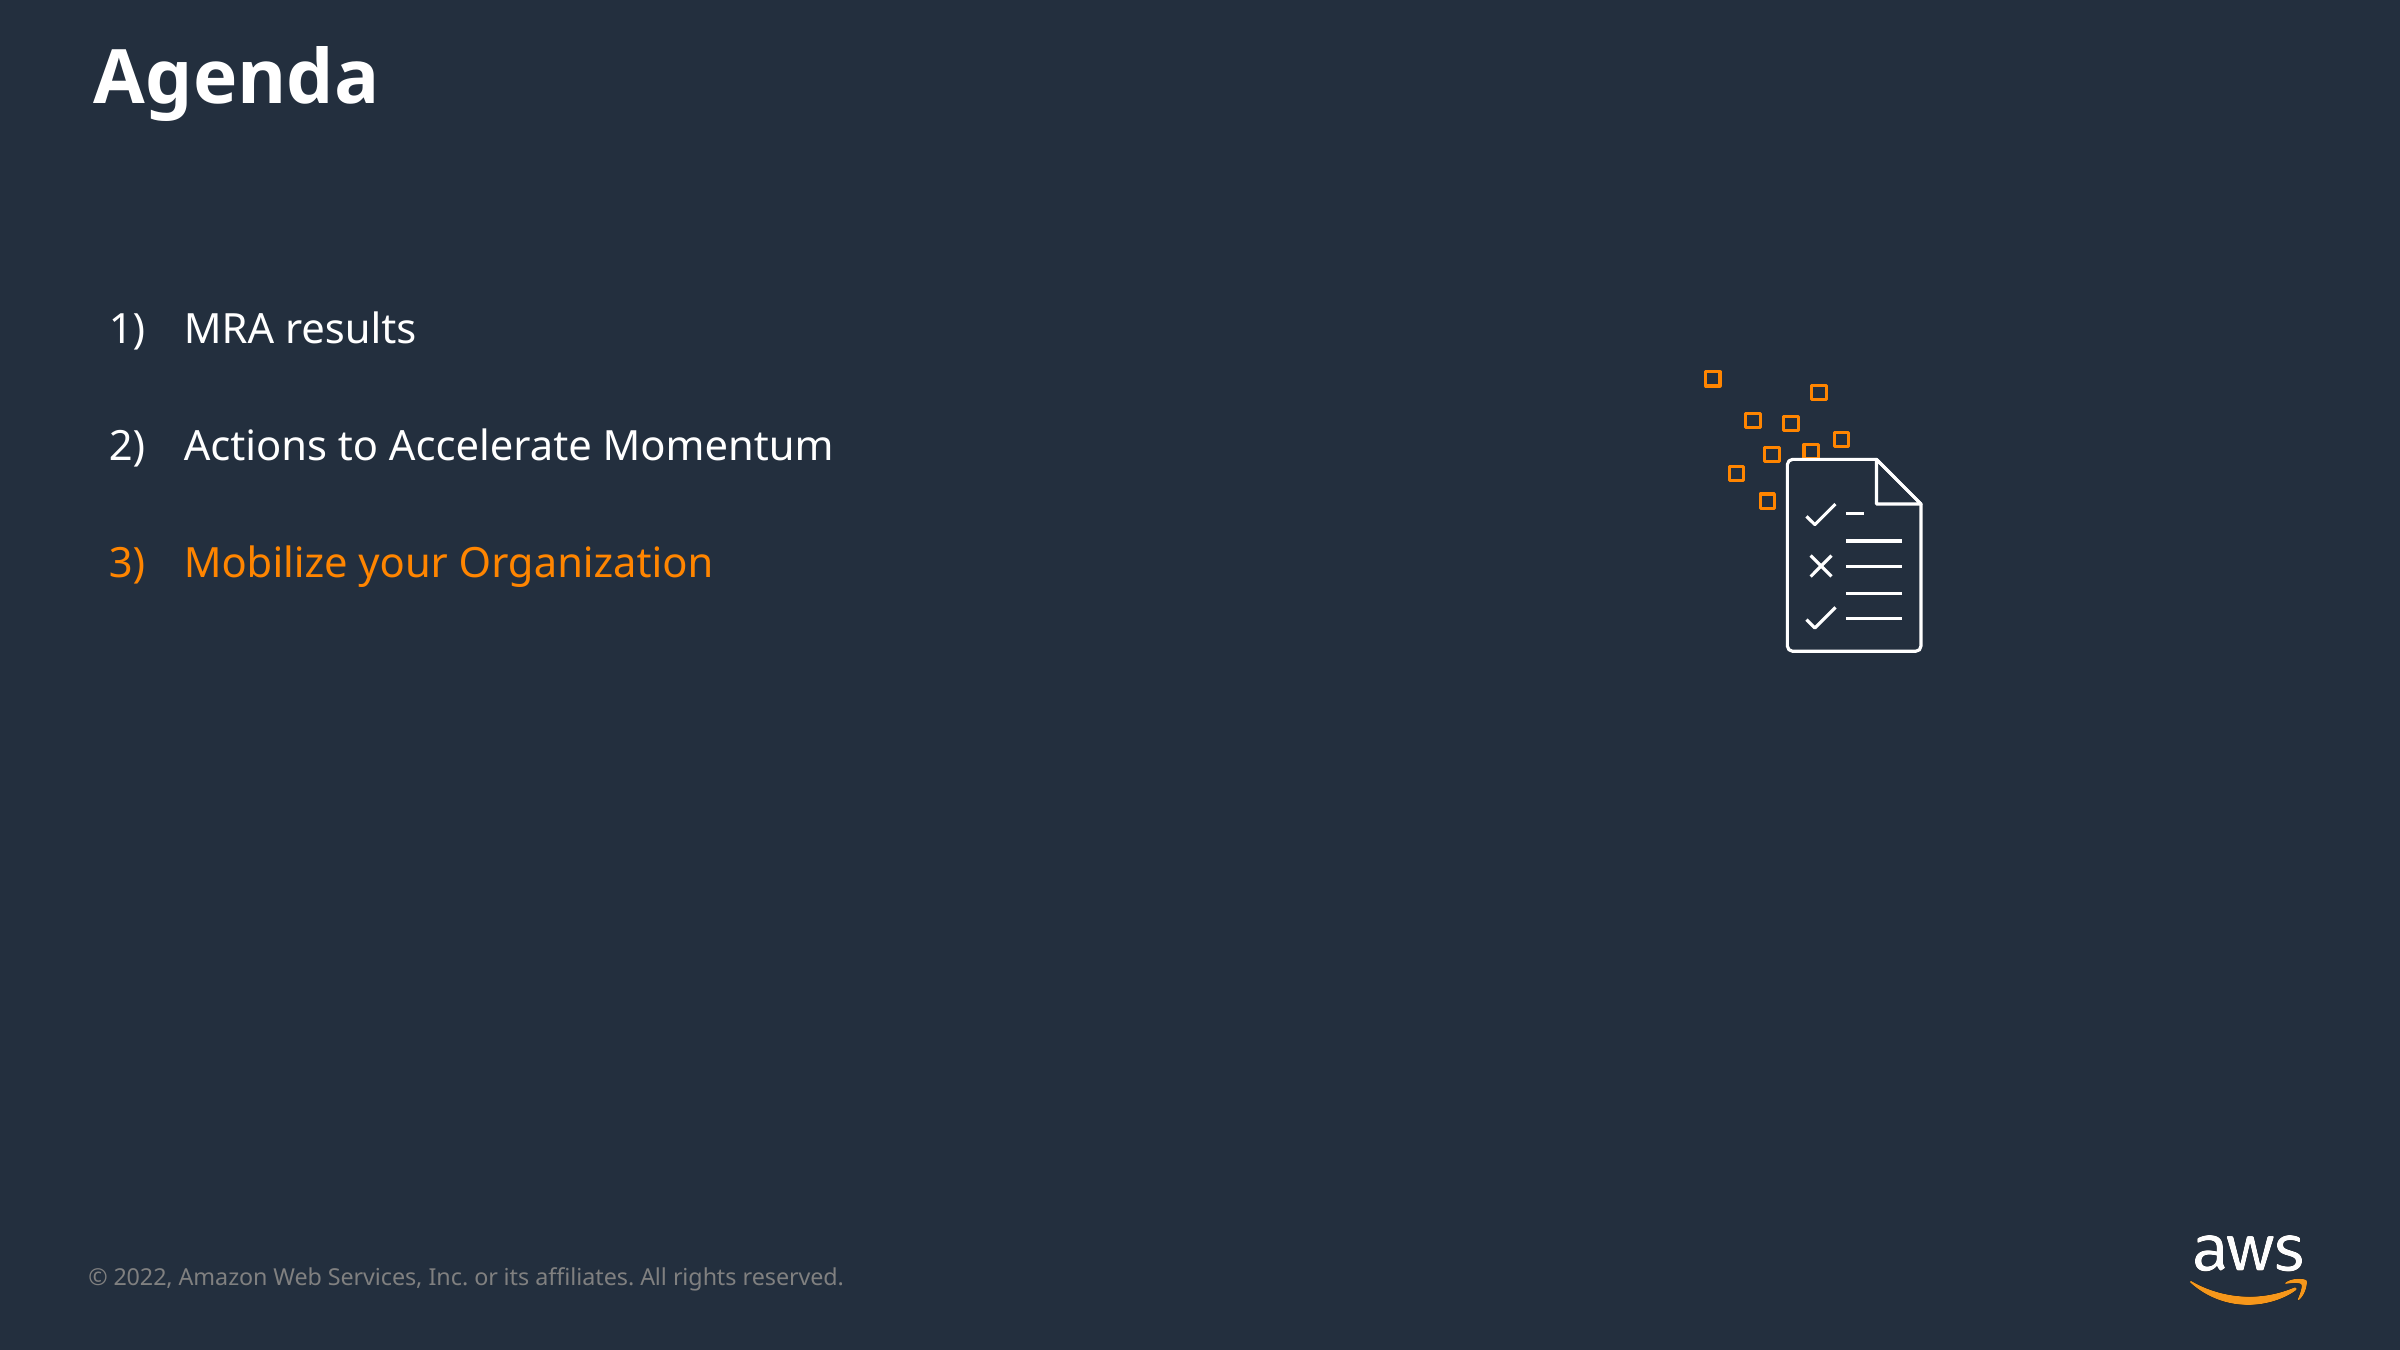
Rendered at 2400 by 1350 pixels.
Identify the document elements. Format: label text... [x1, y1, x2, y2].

title Agenda [93, 31, 2160, 175]
text_box MRA results Actions to Accelerate Momentum Mobilize your Organization [93, 236, 1144, 710]
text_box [1702, 368, 1923, 654]
picture [2190, 1235, 2307, 1305]
